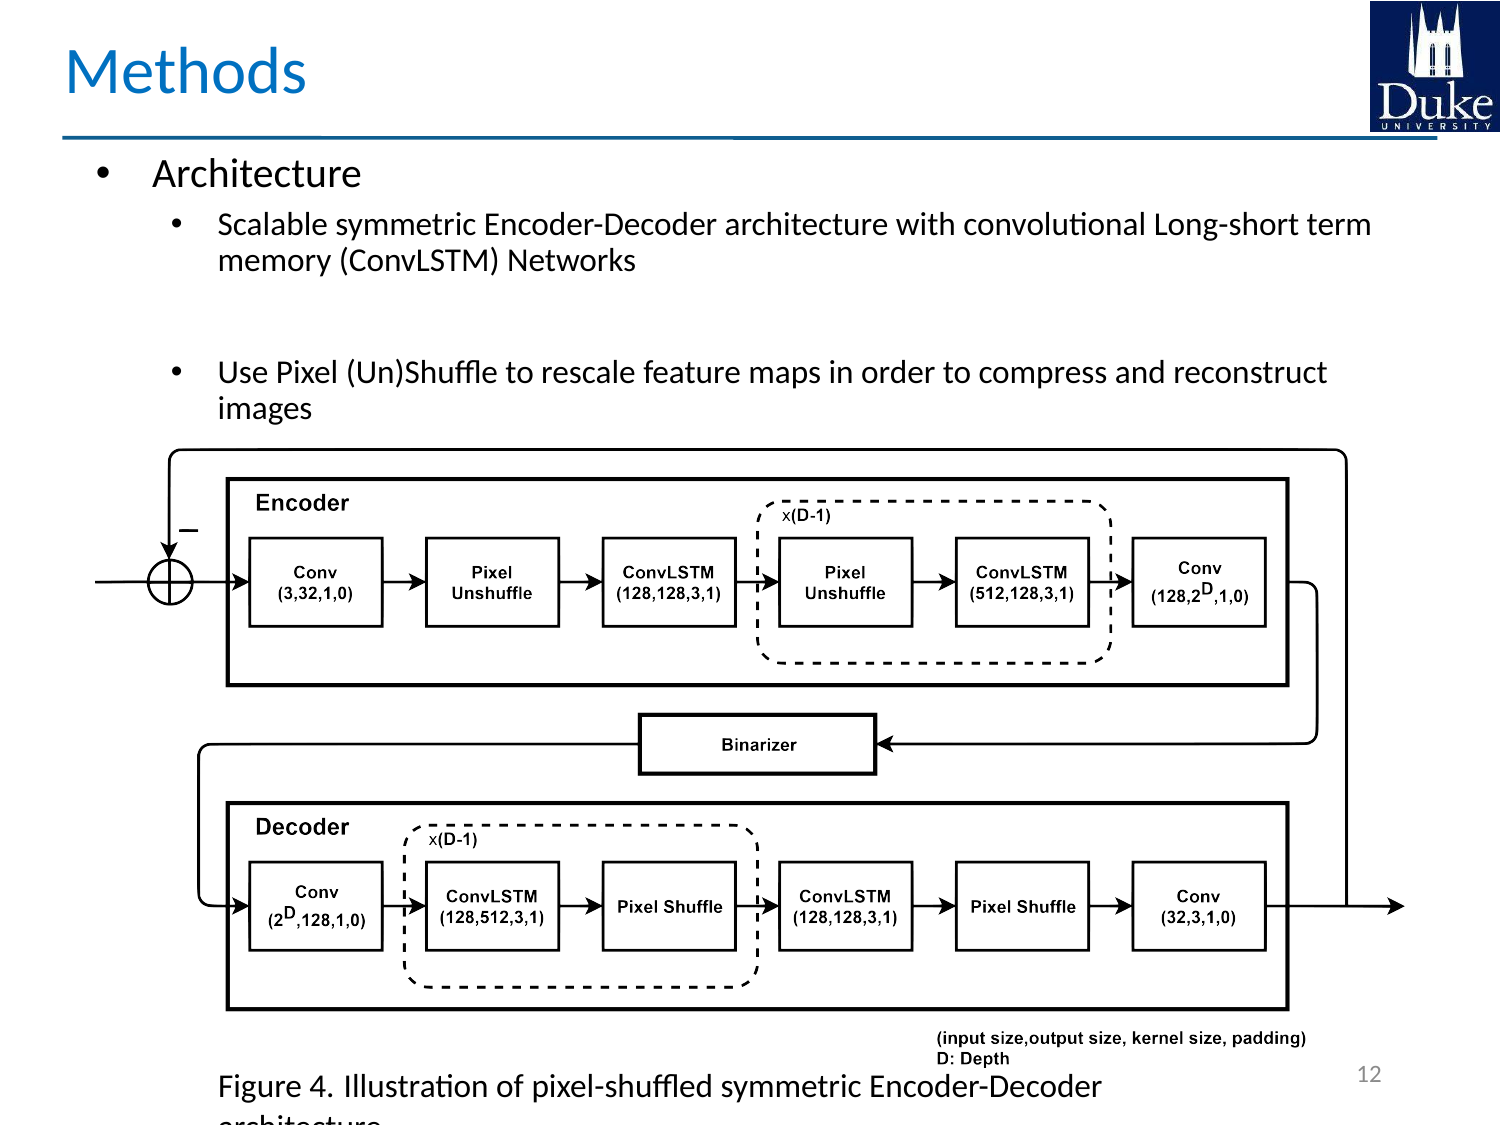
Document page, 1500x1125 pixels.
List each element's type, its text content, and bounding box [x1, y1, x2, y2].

picture [1370, 1, 1500, 132]
text_box Methods [49, 21, 1255, 122]
picture [95, 448, 1405, 1068]
slide_number 11 [1059, 1068, 1397, 1103]
text_box Figure 4. Illustration of pixel-shuffled symmetric Encoder-Decoder architecture. [203, 1068, 1297, 1125]
list Architecture Scalable symmetric Encoder-Decoder architecture with convolutional Long-short term memory (ConvLSTM) Networks Use Pixel (Un)Shuffle to rescale feature maps in order to compress and reconstruct images [80, 144, 1421, 1084]
